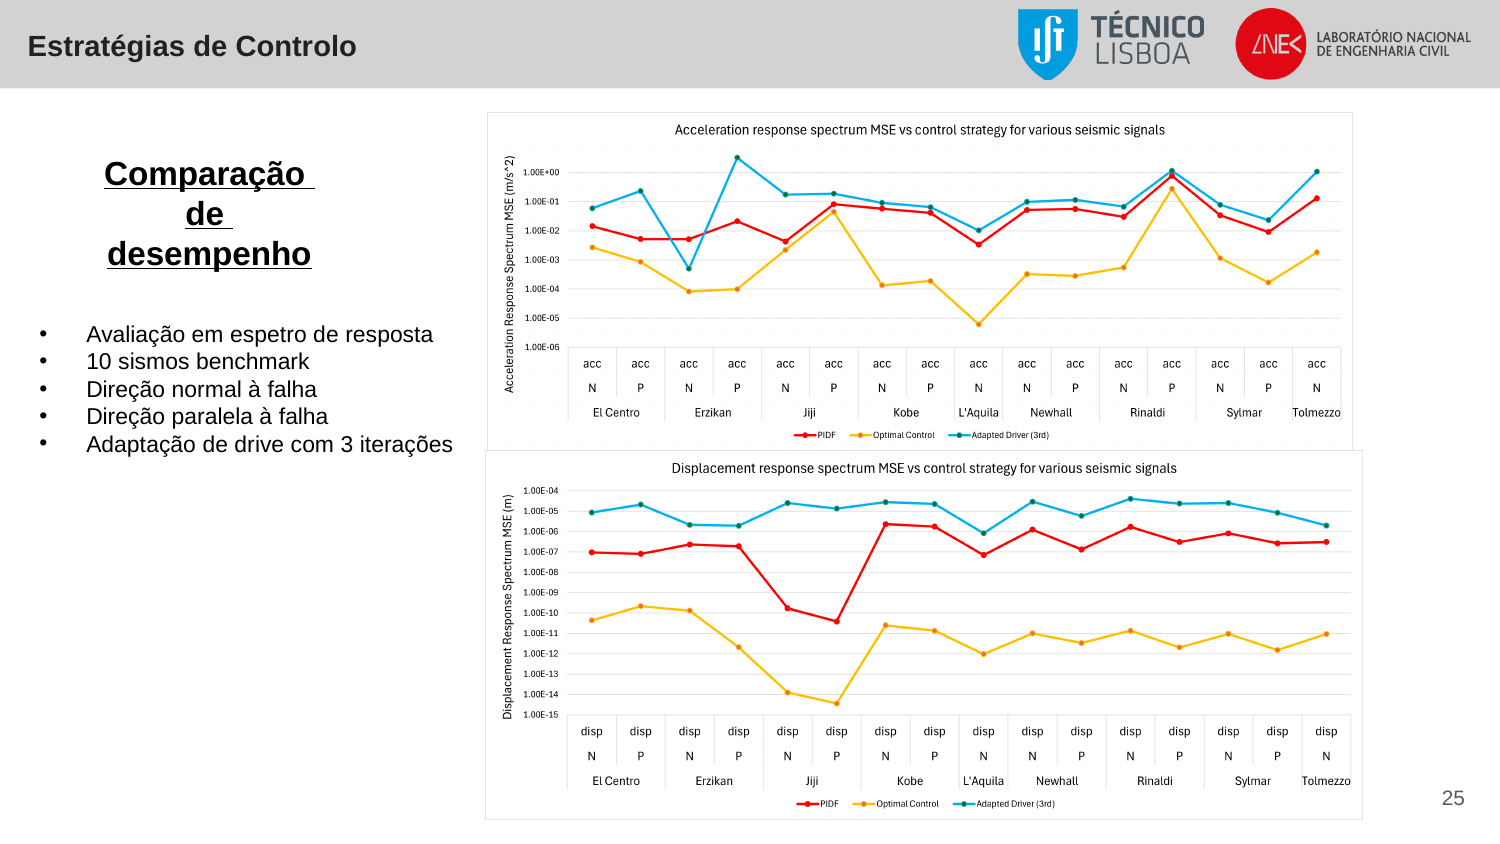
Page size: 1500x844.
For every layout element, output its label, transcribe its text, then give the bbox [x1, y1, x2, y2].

picture [1054, 29, 1063, 50]
text_box [0, 0, 1500, 91]
picture [1235, 8, 1471, 80]
picture [1017, 8, 1207, 80]
picture [1035, 29, 1039, 50]
picture [1045, 17, 1050, 62]
slide_number 25 [1389, 764, 1480, 830]
text_box Comparação de desempenho [39, 145, 380, 280]
text_box Estratégias de Controlo [12, 12, 655, 78]
picture [484, 112, 1363, 820]
text_box Avaliação em espetro de resposta 10 sismos benchmark Direção normal à falha Direção paralela à falha Adaptação de drive com 3 iterações [24, 312, 476, 465]
